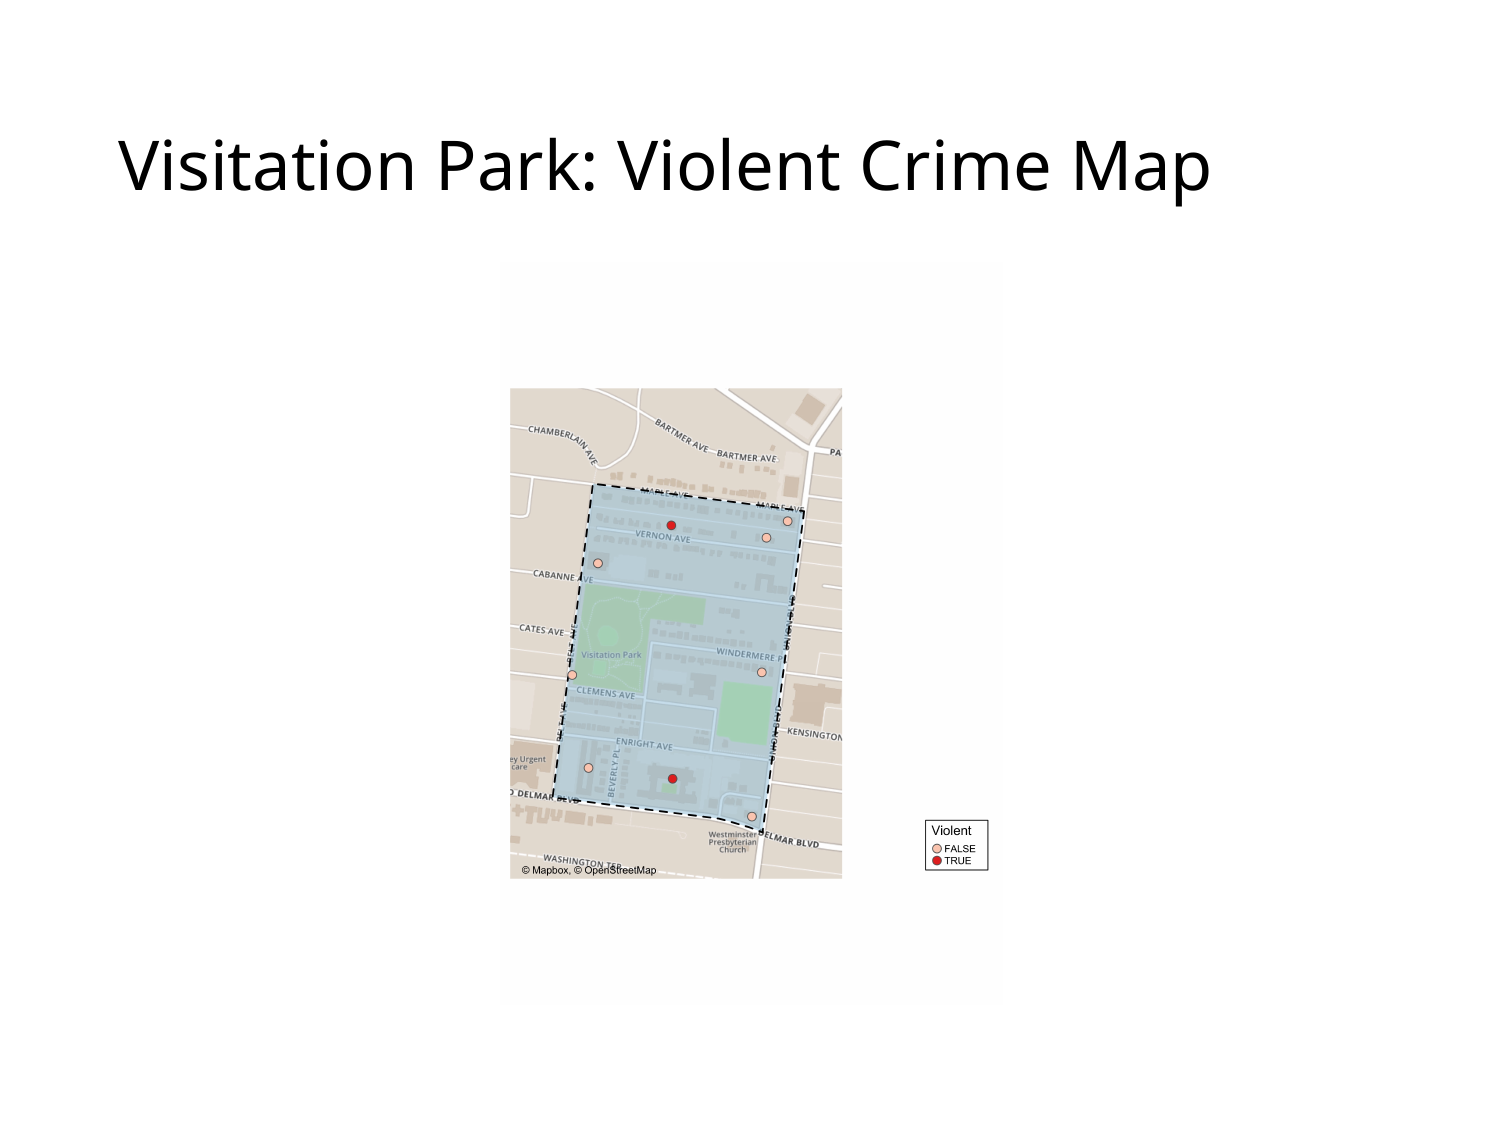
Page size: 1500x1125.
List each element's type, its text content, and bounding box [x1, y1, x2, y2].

title Visitation Park: Violent Crime Map [103, 59, 1397, 278]
picture [499, 262, 1003, 1005]
